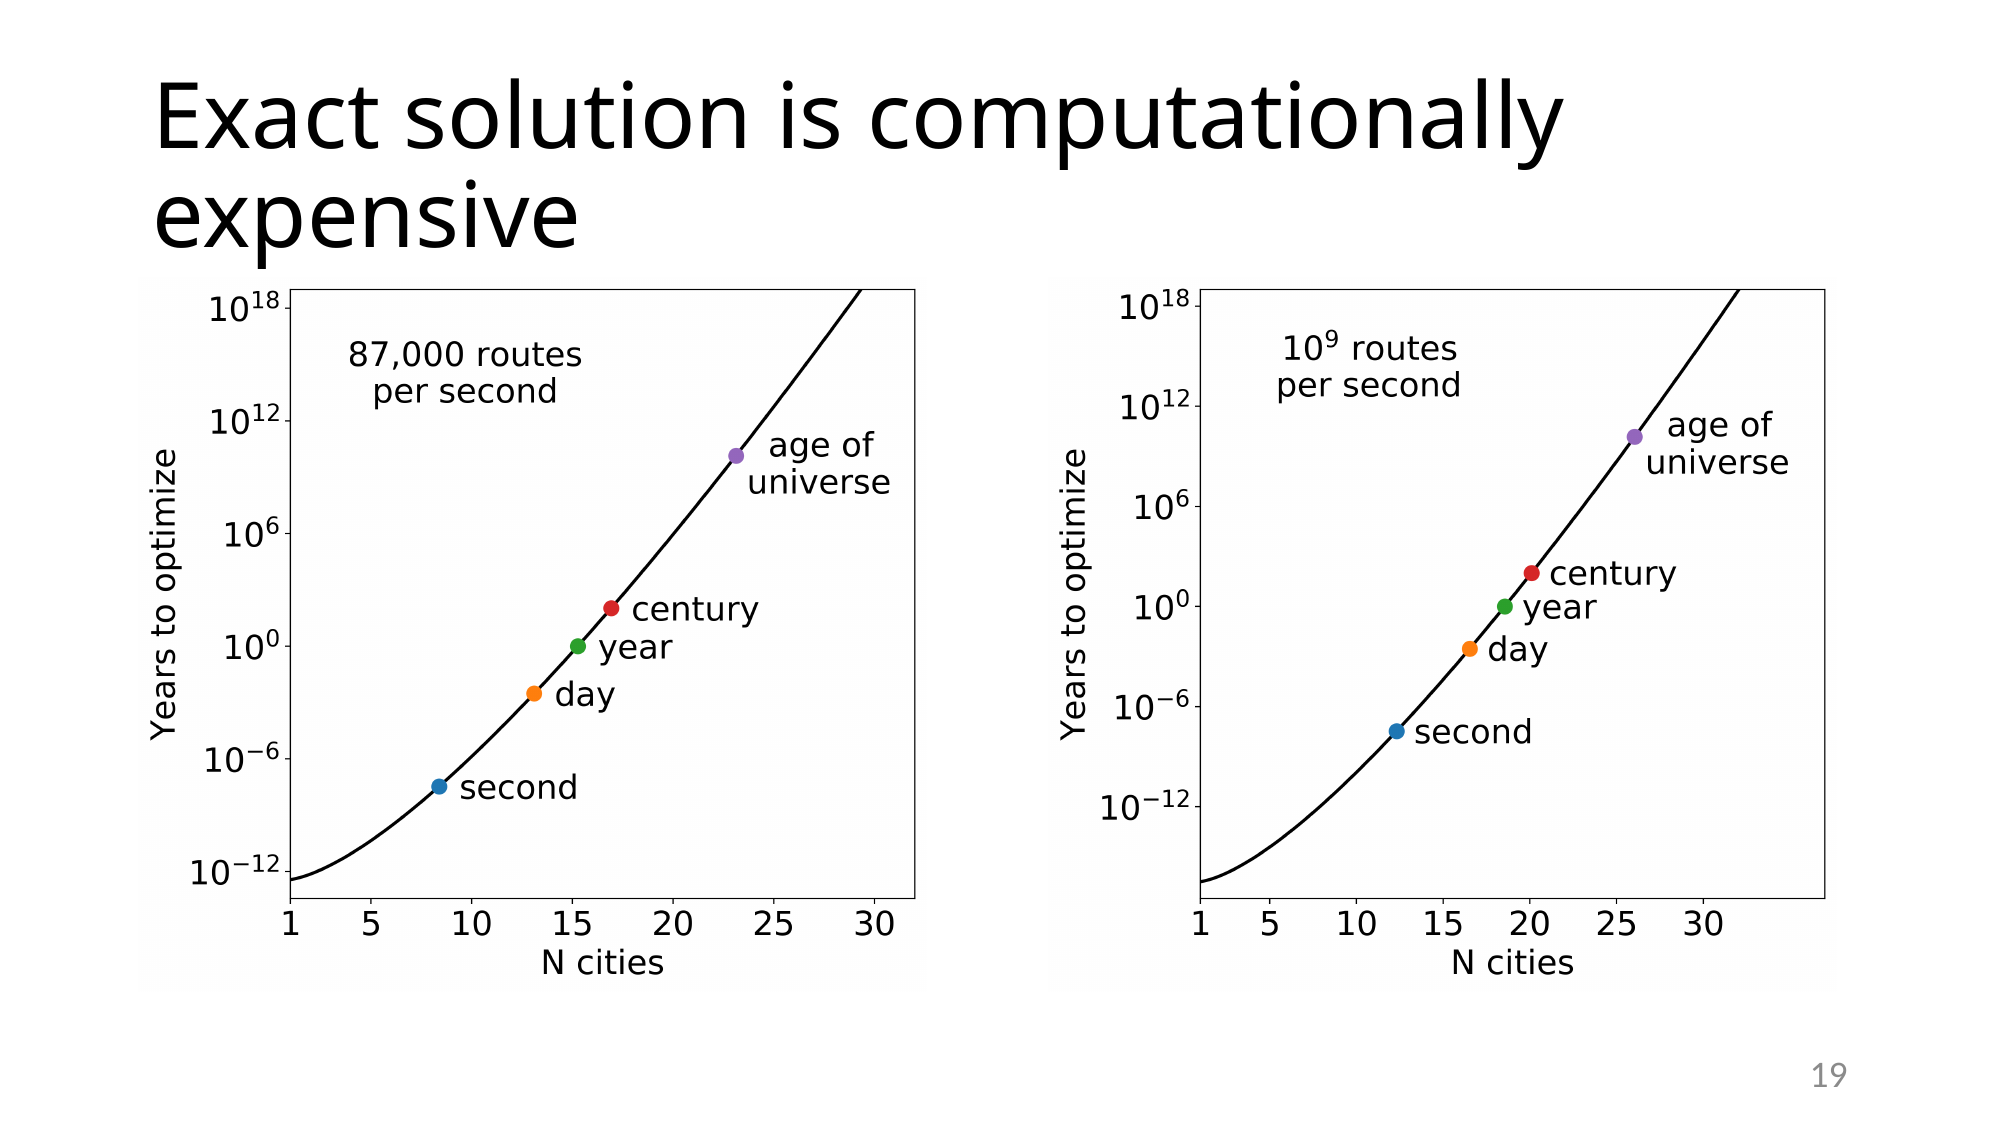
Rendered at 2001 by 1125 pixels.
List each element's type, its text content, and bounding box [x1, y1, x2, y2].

slide_number 19 [1412, 1042, 1863, 1103]
picture [1048, 277, 1837, 992]
title Exact solution is computationally expensive [137, 59, 1863, 278]
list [138, 277, 927, 992]
